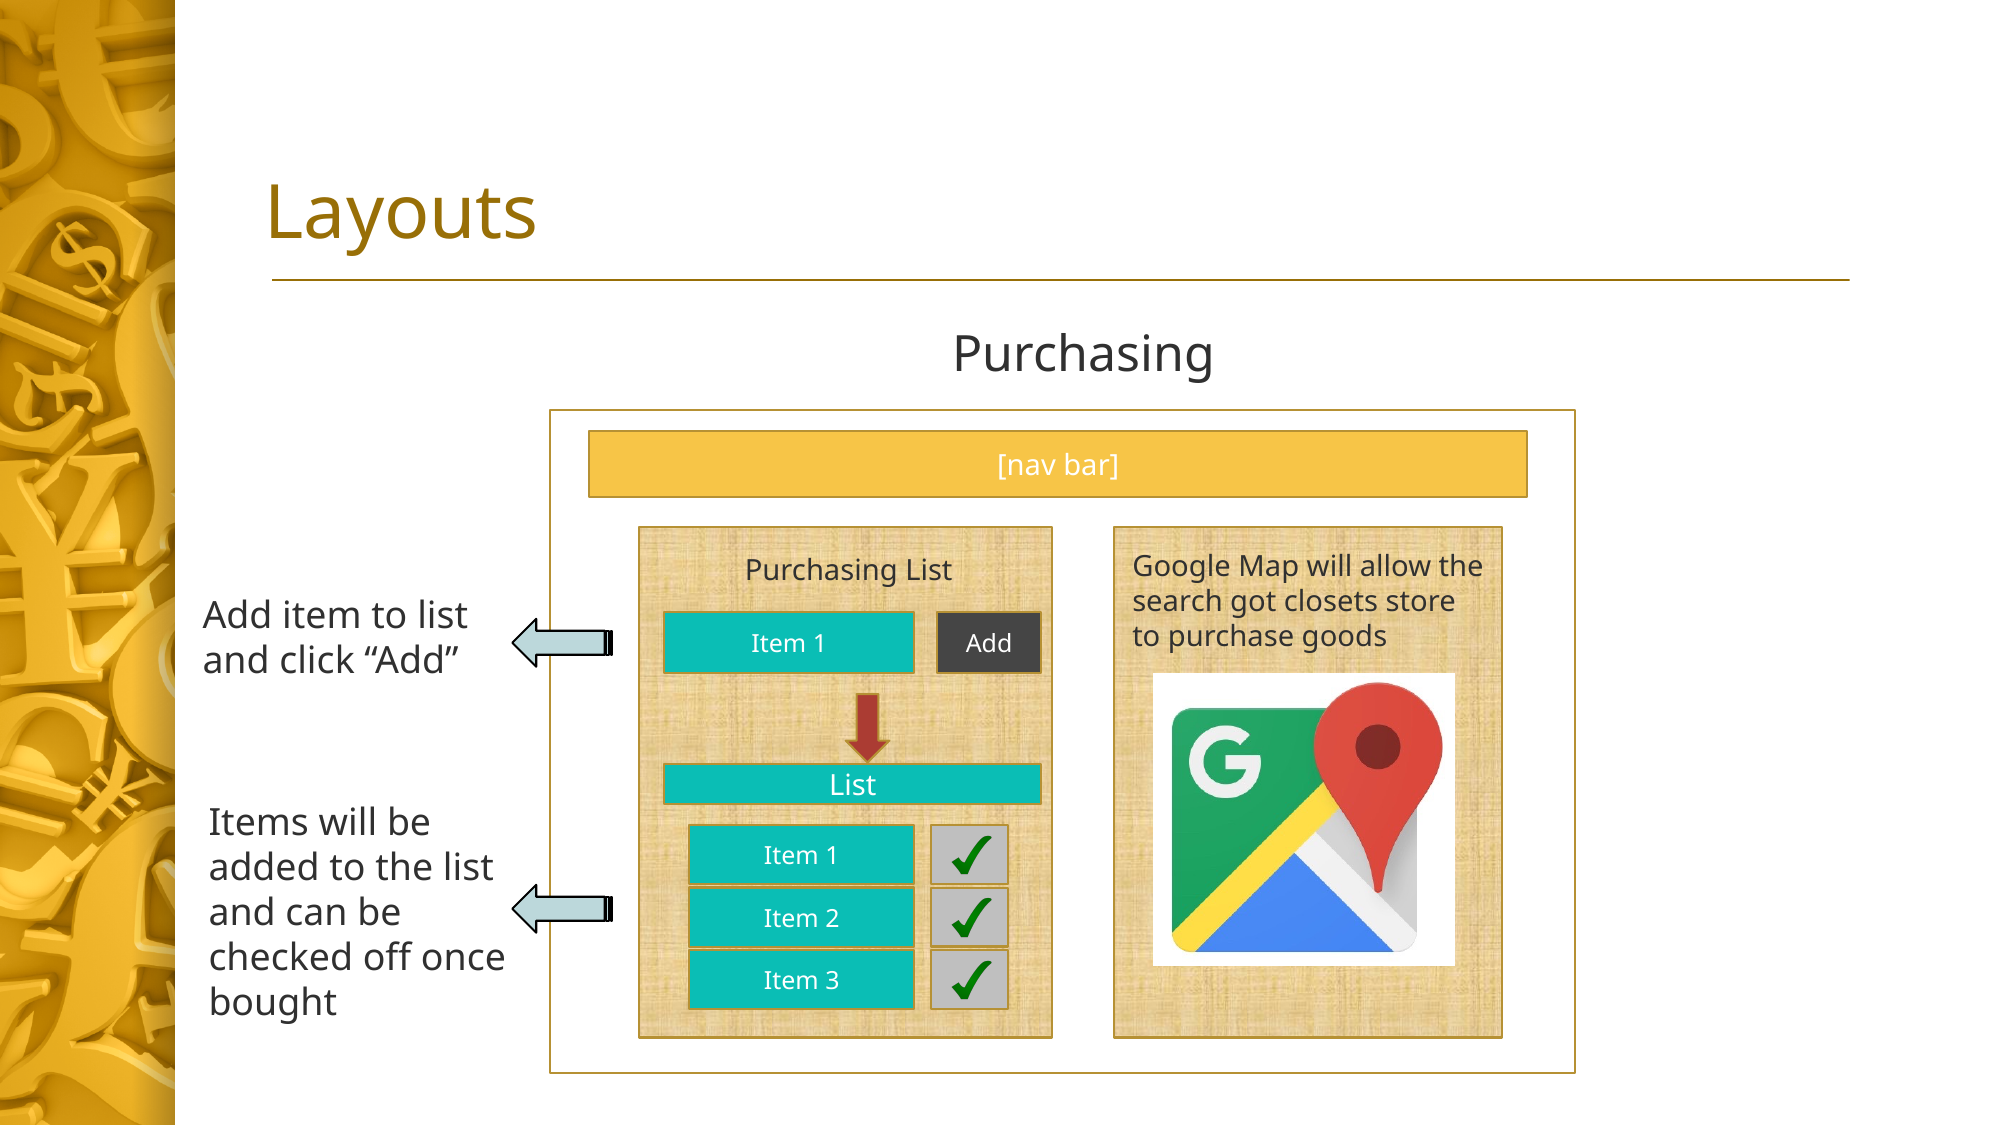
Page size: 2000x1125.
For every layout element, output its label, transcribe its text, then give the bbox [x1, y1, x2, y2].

text_box [844, 693, 891, 763]
text_box [930, 949, 1009, 1010]
list Purchasing [937, 321, 1277, 409]
text_box Item 1 [663, 611, 915, 674]
picture [951, 897, 992, 938]
text_box [533, 883, 613, 934]
text_box Items will be added to the list and can be checked off once bought [193, 790, 533, 1031]
text_box List [663, 763, 1042, 805]
text_box [638, 526, 1053, 1039]
text_box Add [936, 611, 1042, 674]
text_box Google Map will allow the search got closets store to purchase goods [1117, 539, 1502, 660]
text_box [511, 617, 613, 668]
text_box Item 2 [688, 886, 915, 948]
text_box [549, 409, 1576, 1074]
text_box Add item to list and click “Add” [187, 583, 527, 688]
picture [0, 0, 175, 1125]
title Layouts [249, 62, 1863, 263]
text_box [930, 824, 1009, 885]
picture [951, 960, 992, 1000]
text_box Purchasing List [642, 543, 1056, 594]
text_box [nav bar] [588, 430, 1528, 498]
text_box [930, 887, 1009, 948]
picture [1153, 673, 1455, 966]
text_box Item 1 [688, 824, 915, 885]
text_box Item 3 [688, 949, 915, 1010]
picture [951, 835, 992, 875]
text_box [1113, 526, 1503, 1039]
